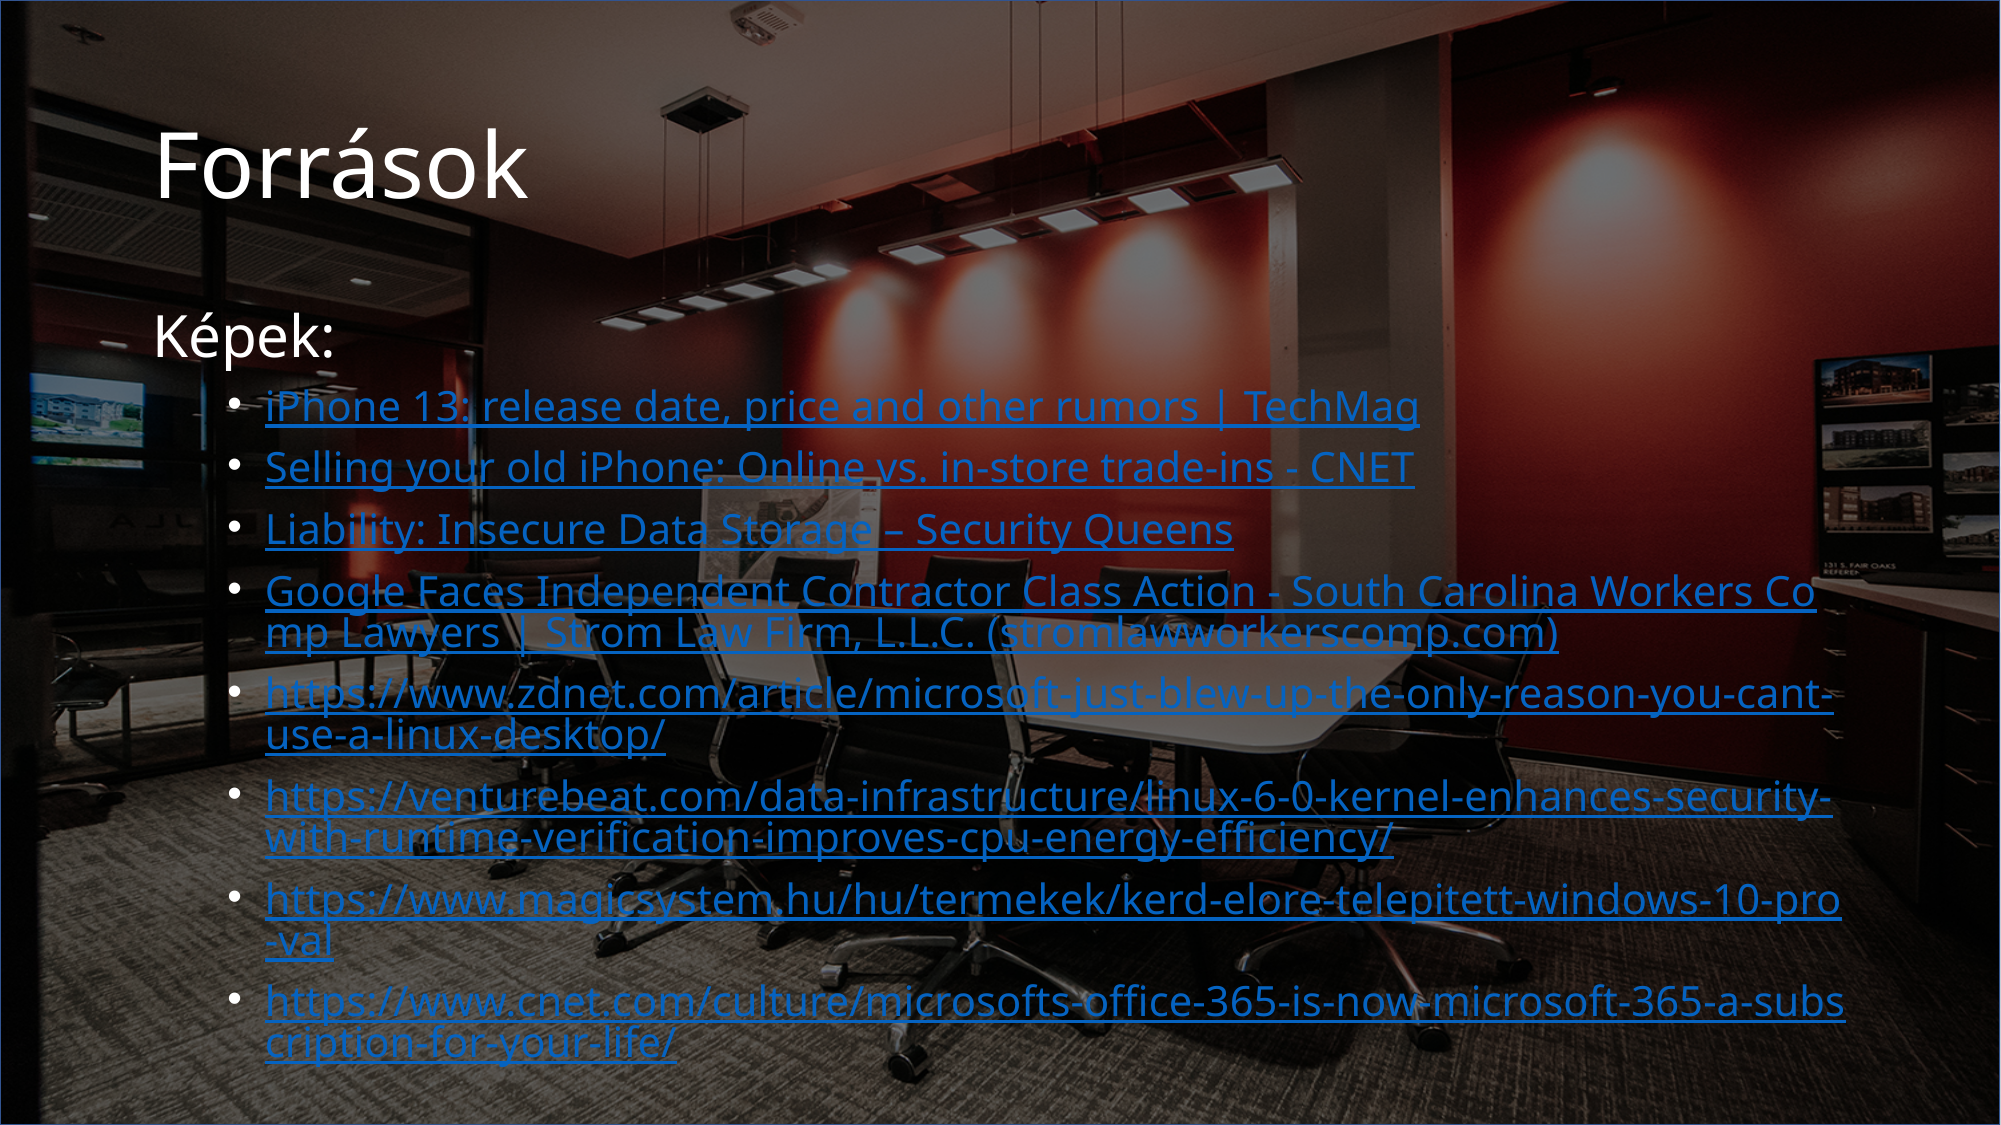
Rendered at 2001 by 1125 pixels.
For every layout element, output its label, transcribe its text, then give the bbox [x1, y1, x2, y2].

picture [1, 1, 1999, 1124]
title Források [137, 59, 1863, 278]
list Képek: iPhone 13: release date, price and other rumors | TechMag Selling your old iPhone: Online vs. in-store trade-ins - CNET Liability: Insecure Data Storage – Security Queens Google Faces Independent Contractor Class Action - South Carolina Workers Comp Lawyers | Strom Law Firm, L.L.C. (stromlawworkerscomp.com) https://www.zdnet.com/article/microsoft-just-blew-up-the-only-reason-you-cant-use-a-linux-desktop/ https://venturebeat.com/data-infrastructure/linux-6-0-kernel-enhances-security-with-runtime-verification-improves-cpu-energy-efficiency/ https://www.magicsystem.hu/hu/termekek/kerd-elore-telepitett-windows-10-pro-val https://www.cnet.com/culture/microsofts-office-365-is-now-microsoft-365-a-subscription-for-your-life/ [137, 299, 1863, 1014]
